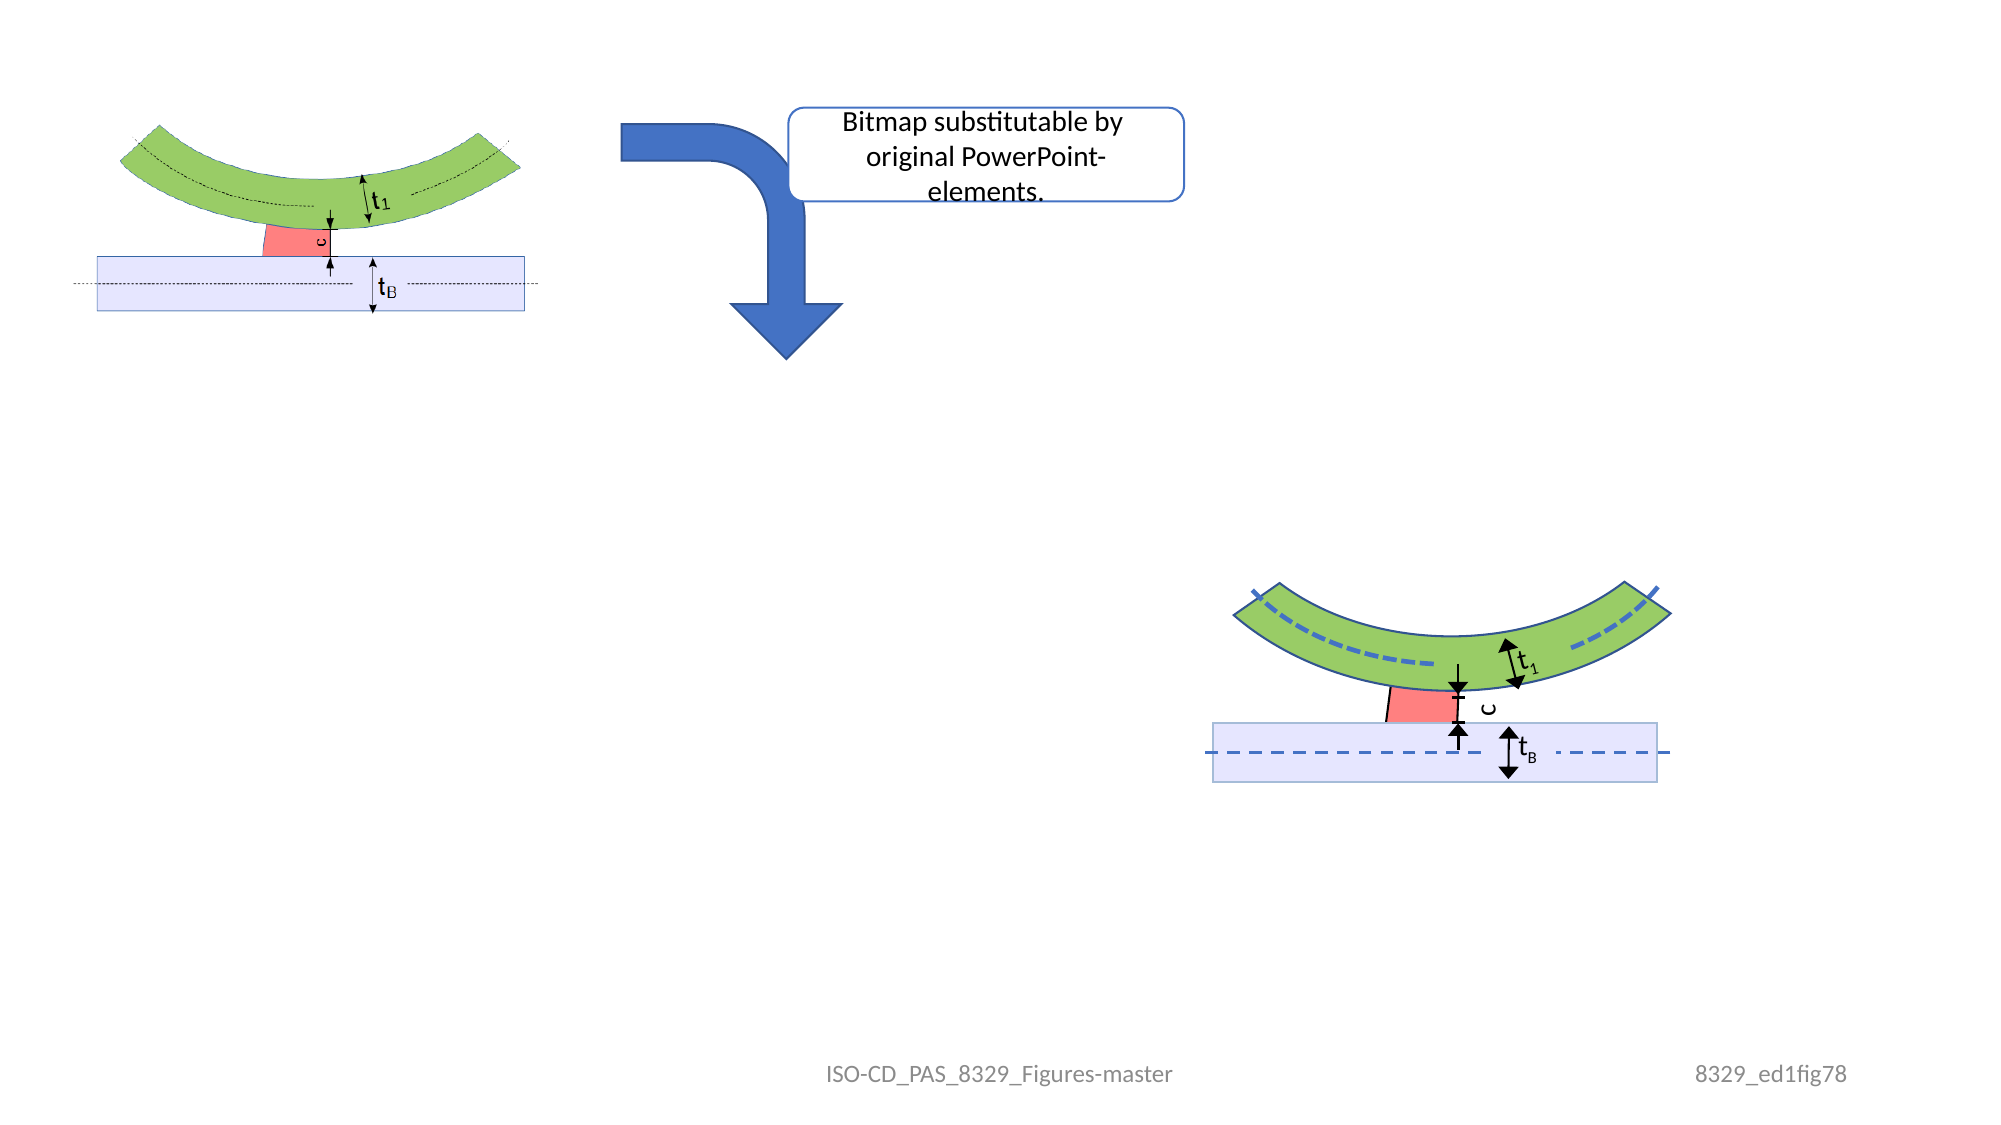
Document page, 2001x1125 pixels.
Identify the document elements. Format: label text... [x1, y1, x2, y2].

footer ISO-CD_PAS_8329_Figures-master [662, 1042, 1338, 1103]
slide_number 8329_ed1fig78 [1412, 1042, 1863, 1103]
picture [72, 124, 539, 315]
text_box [1158, 235, 1744, 782]
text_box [621, 107, 1187, 359]
